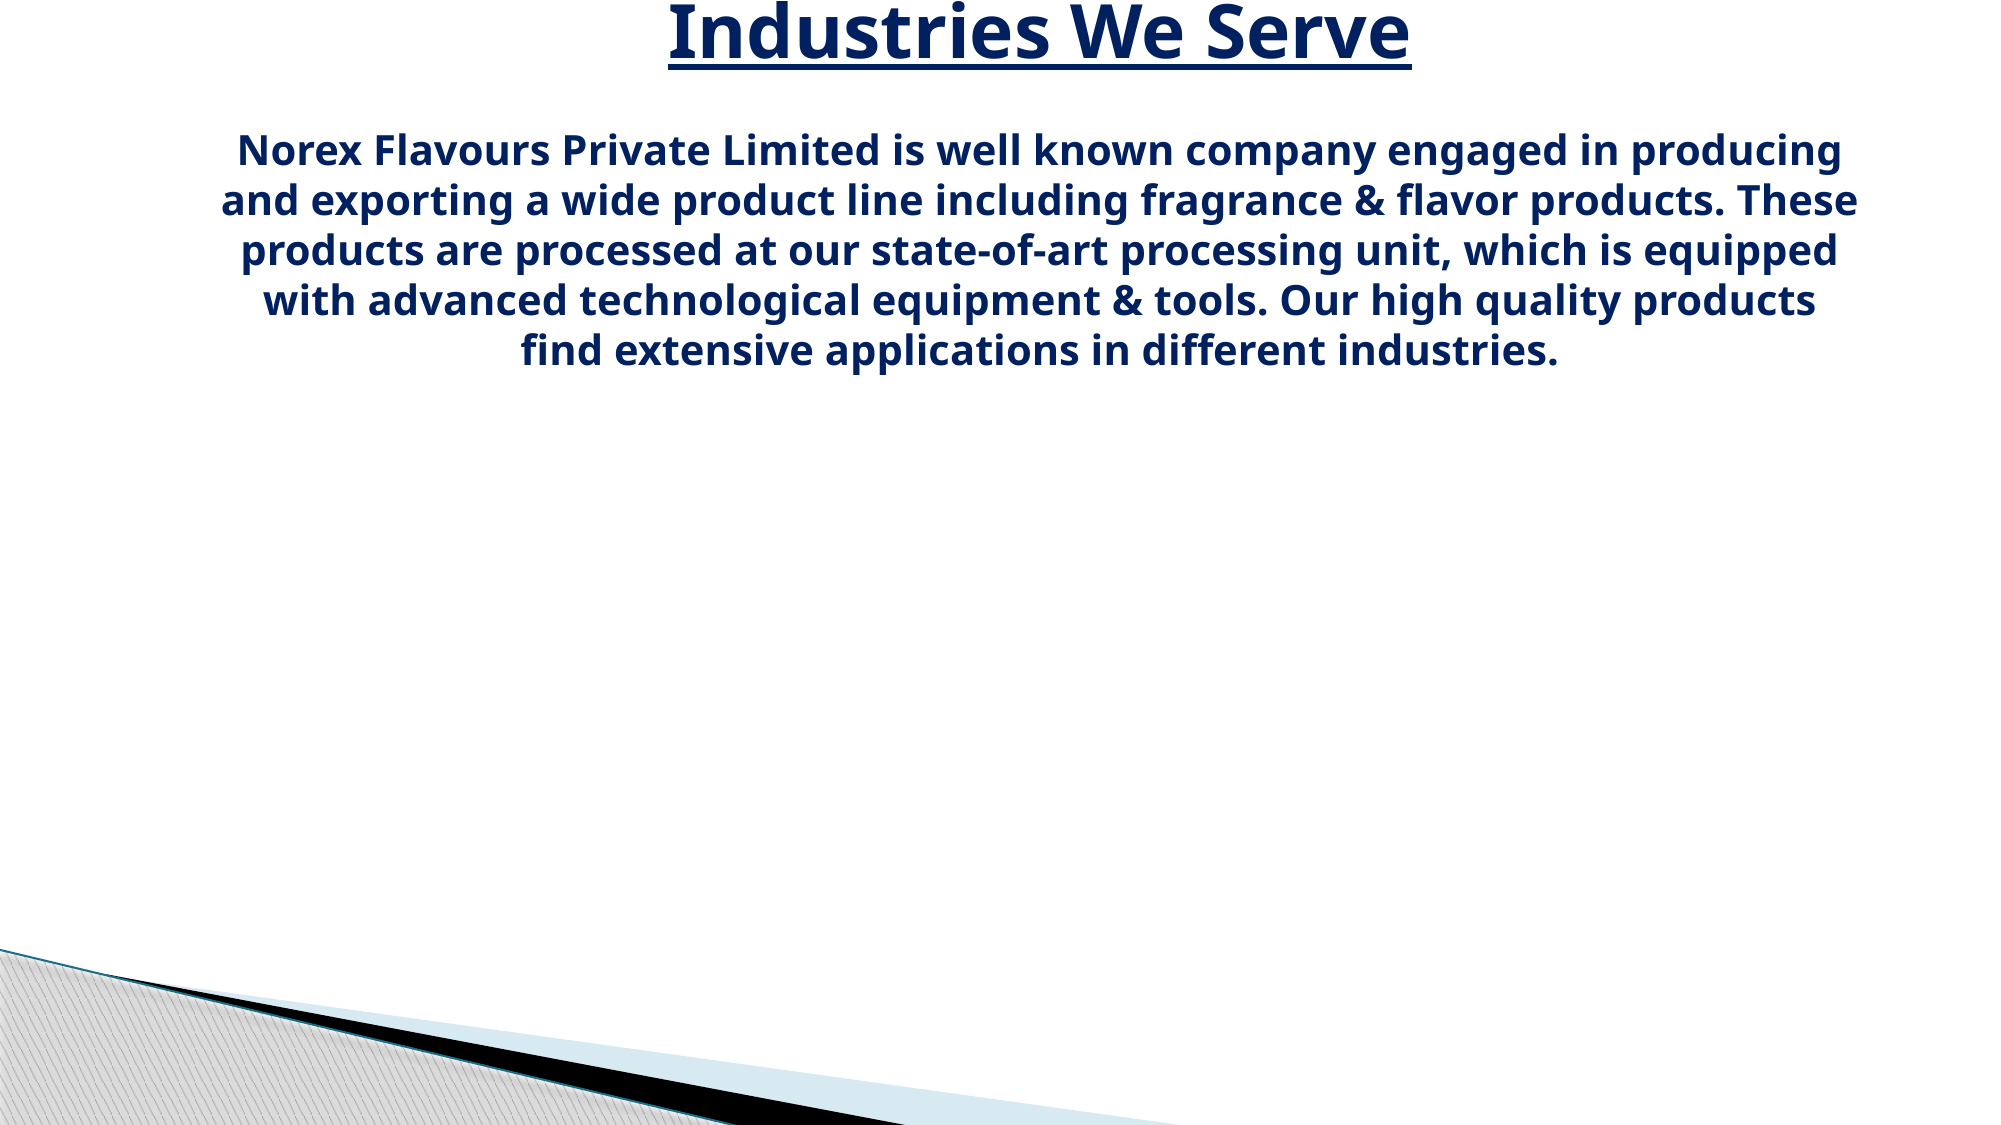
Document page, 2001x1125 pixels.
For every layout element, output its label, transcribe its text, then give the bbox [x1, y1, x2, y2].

title Industries We Serve Norex Flavours Private Limited is well known company engaged in producing and exporting a wide product line including fragrance & flavor products. These products are processed at our state-of-art processing unit, which is equipped with advanced technological equipment & tools. Our high quality products find extensive applications in different industries. [205, 0, 1875, 308]
list [99, 243, 1900, 986]
